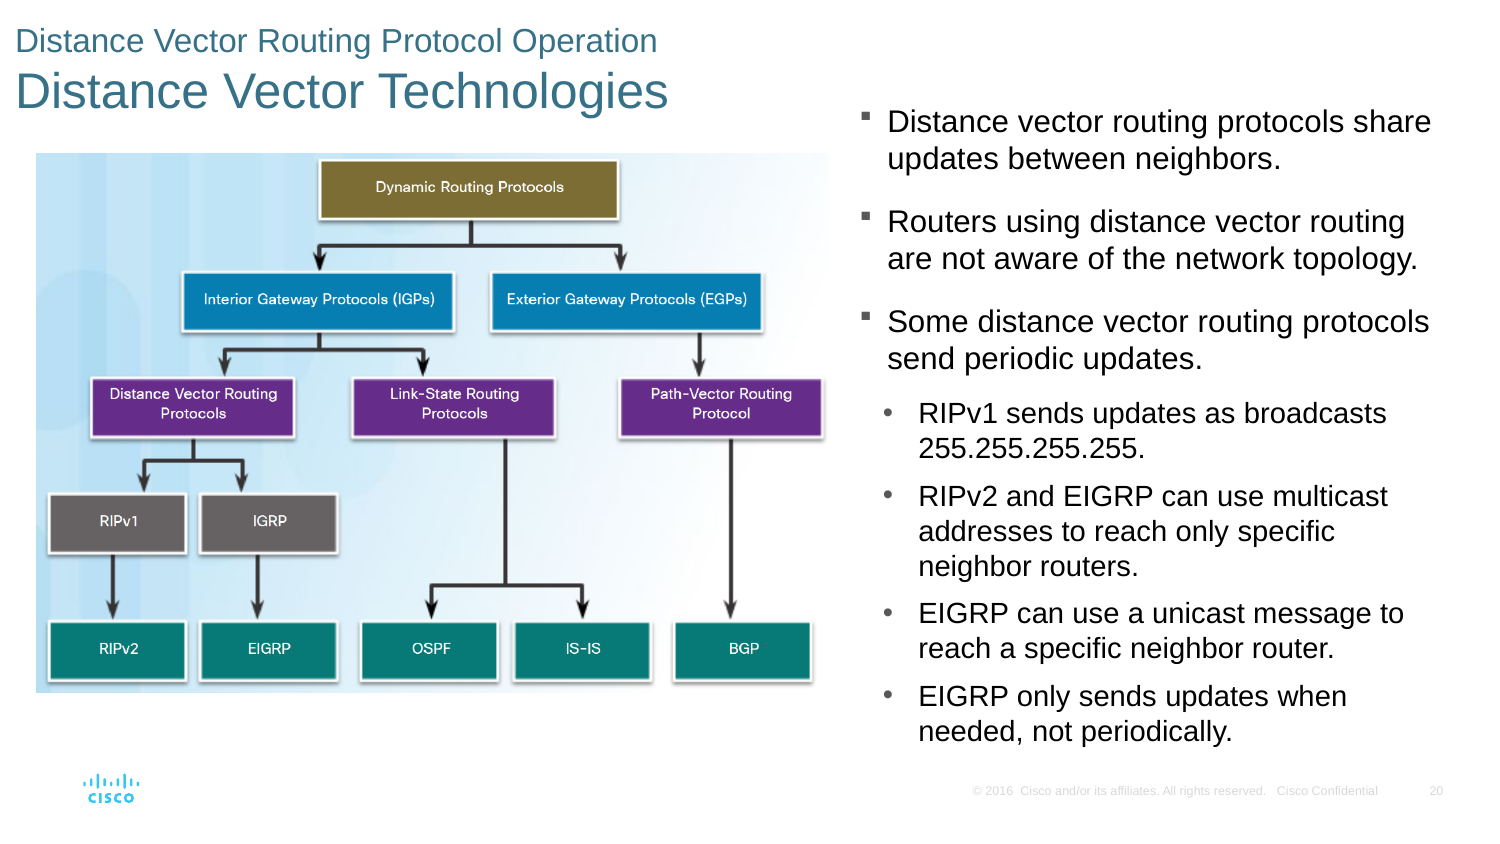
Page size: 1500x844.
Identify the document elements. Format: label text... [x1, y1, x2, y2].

picture [35, 153, 829, 694]
title Distance Vector Routing Protocol Operation Distance Vector Technologies [0, 6, 1500, 131]
list Distance vector routing protocols share updates between neighbors. Routers using distance vector routing are not aware of the network topology. Some distance vector routing protocols send periodic updates. RIPv1 sends updates as broadcasts 255.255.255.255. RIPv2 and EIGRP can use multicast addresses to reach only specific neighbor routers. EIGRP can use a unicast message to reach a specific neighbor router. EIGRP only sends updates when needed, not periodically. [844, 131, 1477, 774]
